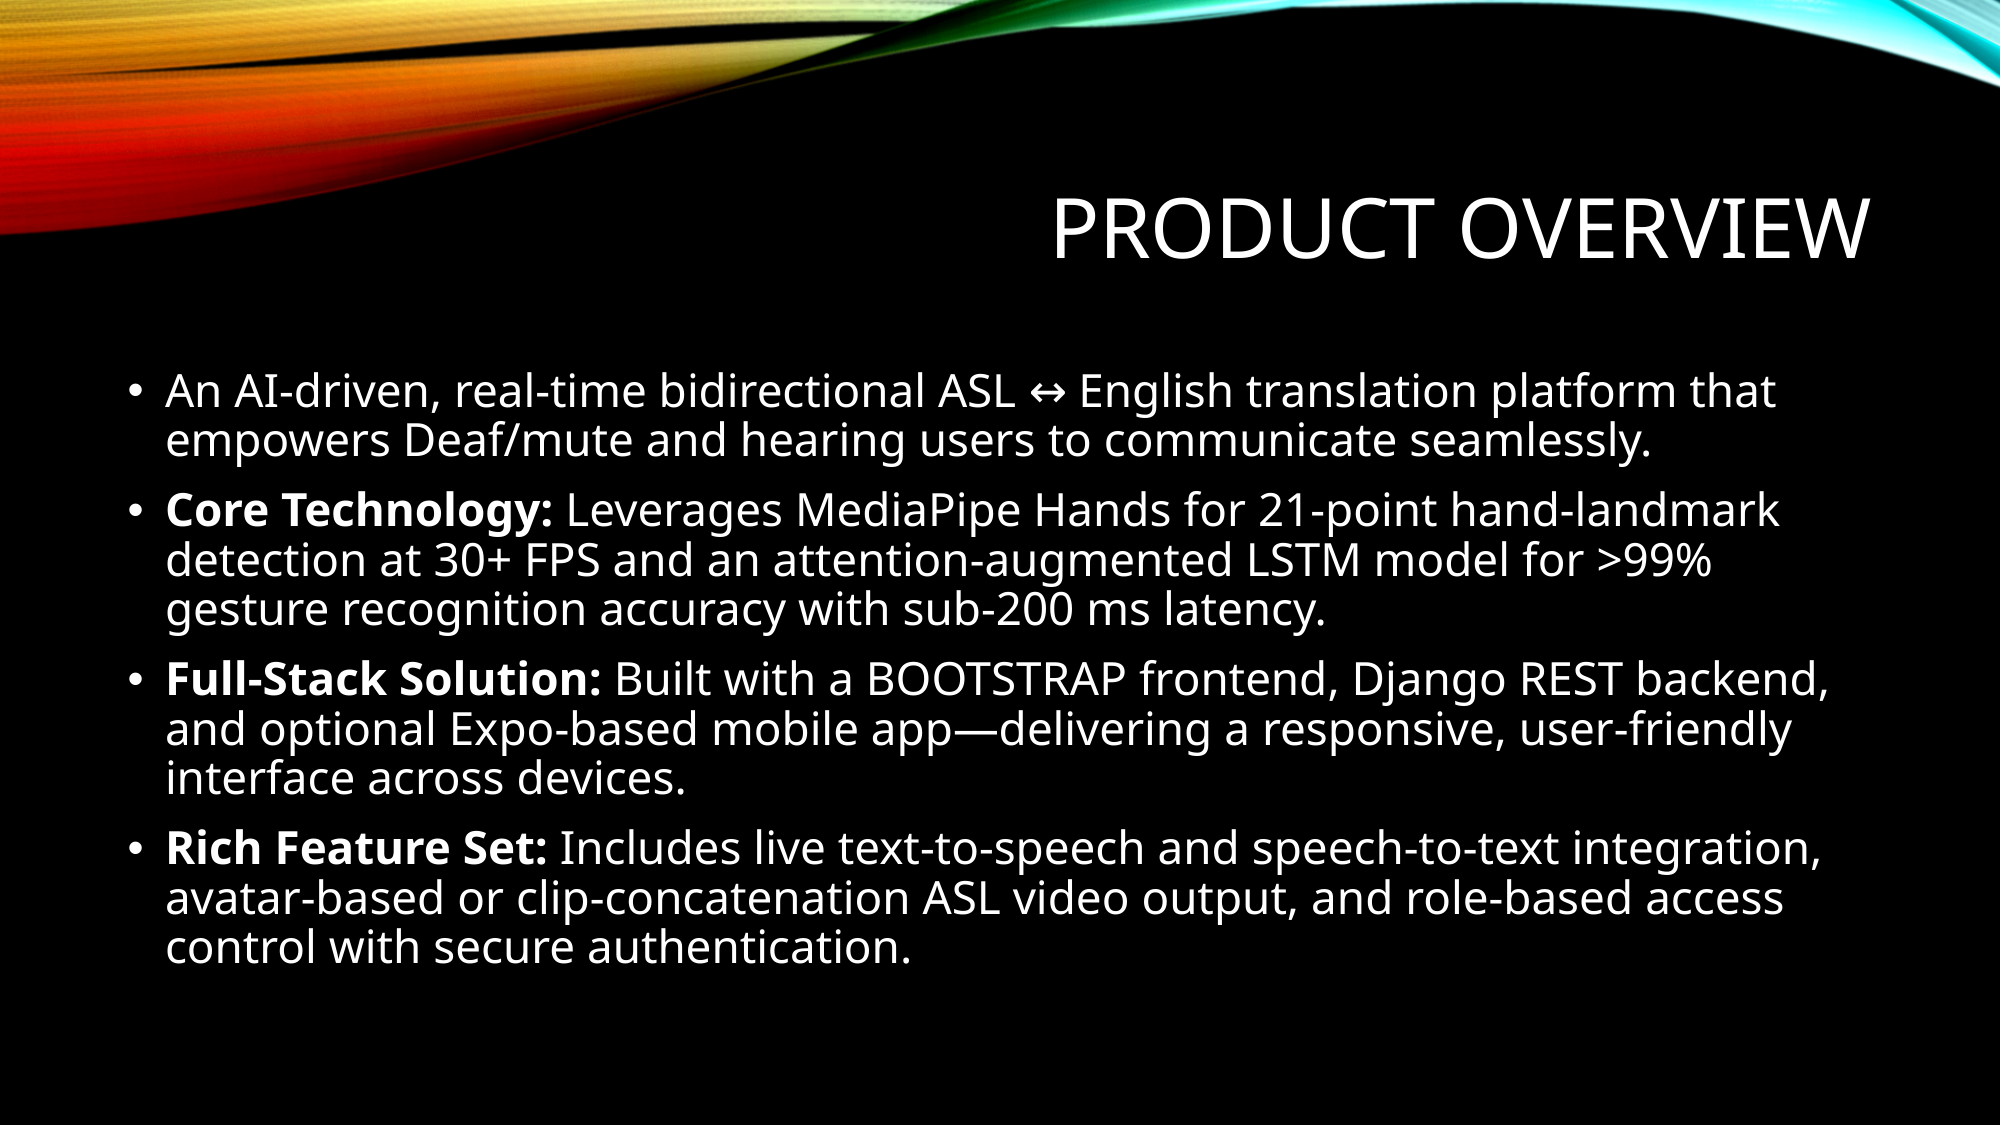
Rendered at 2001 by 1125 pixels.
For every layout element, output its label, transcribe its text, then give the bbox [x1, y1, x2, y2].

title Product Overview [474, 125, 1888, 338]
list An AI-driven, real-time bidirectional ASL ↔ English translation platform that empowers Deaf/mute and hearing users to communicate seamlessly. Core Technology: Leverages MediaPipe Hands for 21-point hand-landmark detection at 30+ FPS and an attention-augmented LSTM model for >99% gesture recognition accuracy with sub-200 ms latency. Full-Stack Solution: Built with a BOOTSTRAP frontend, Django REST backend, and optional Expo-based mobile app—delivering a responsive, user-friendly interface across devices. Rich Feature Set: Includes live text-to-speech and speech-to-text integration, avatar-based or clip-concatenation ASL video output, and role-based access control with secure authentication. [112, 360, 1888, 1021]
picture [0, 0, 2000, 237]
